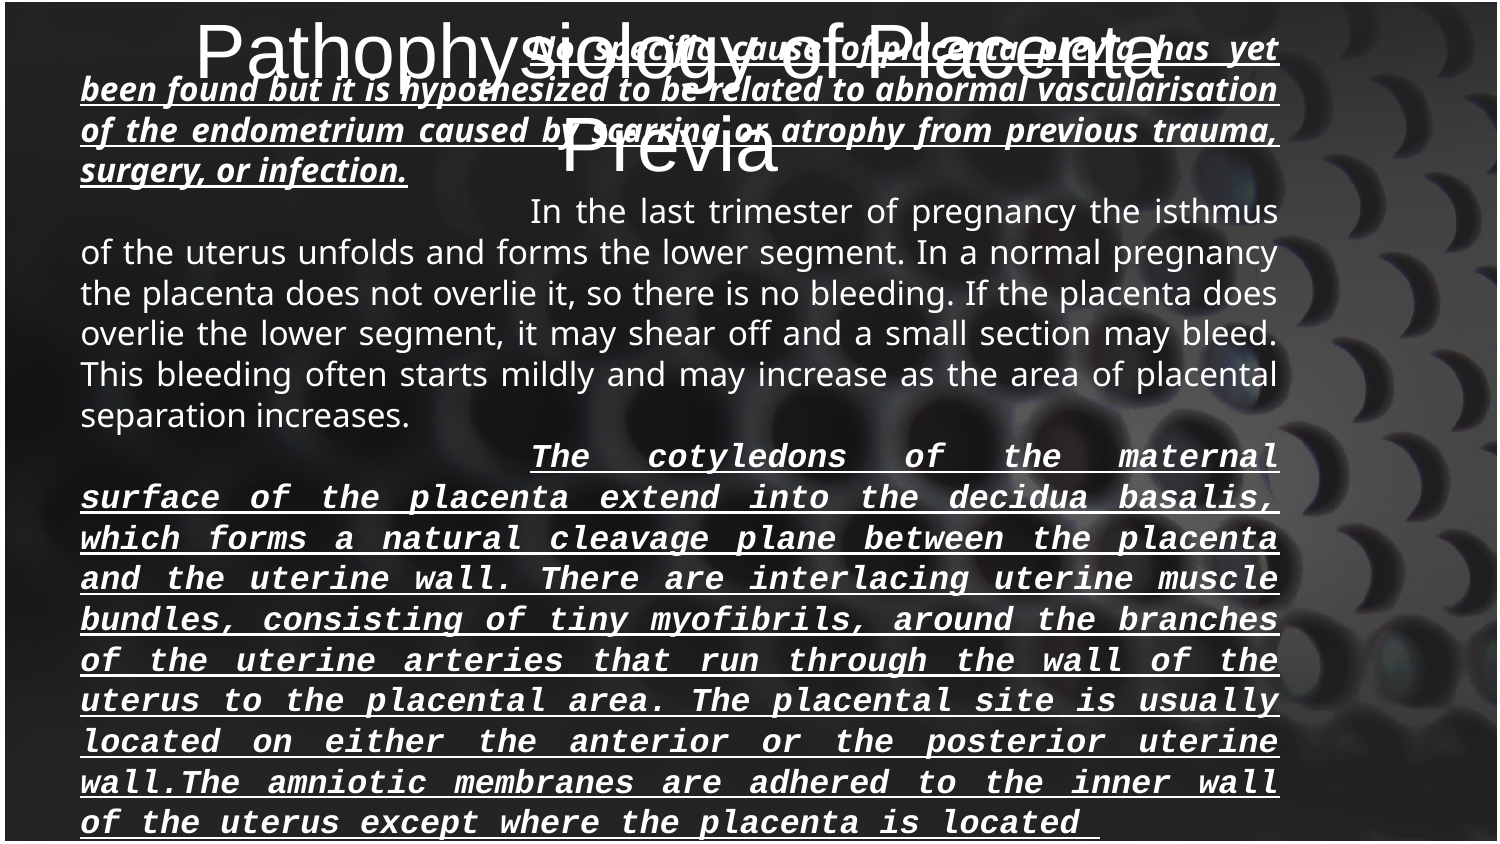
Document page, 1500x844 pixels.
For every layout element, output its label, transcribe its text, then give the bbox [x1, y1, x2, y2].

text_box [67, 231, 1293, 734]
picture [0, 0, 1500, 844]
text_box No specific cause of placenta previa has yet been found but it is hypothesized to be related to abnormal vascularisation of the endometrium caused by scarring or atrophy from previous trauma, surgery, or infection. In the last trimester of pregnancy the isthmus of the uterus unfolds and forms the lower segment. In a normal pregnancy the placenta does not overlie it, so there is no bleeding. If the placenta does overlie the lower segment, it may shear off and a small section may bleed. This bleeding often starts mildly and may increase as the area of placental separation increases. The cotyledons of the maternal surface of the placenta extend into the decidua basalis, which forms a natural cleavage plane between the placenta and the uterine wall. There are interlacing uterine muscle bundles, consisting of tiny myofibrils, around the branches of the uterine arteries that run through the wall of the uterus to the placental area. The placental site is usually located on either the anterior or the posterior uterine wall.The amniotic membranes are adhered to the inner wall of the uterus except where the placenta is located [68, 30, 1293, 684]
